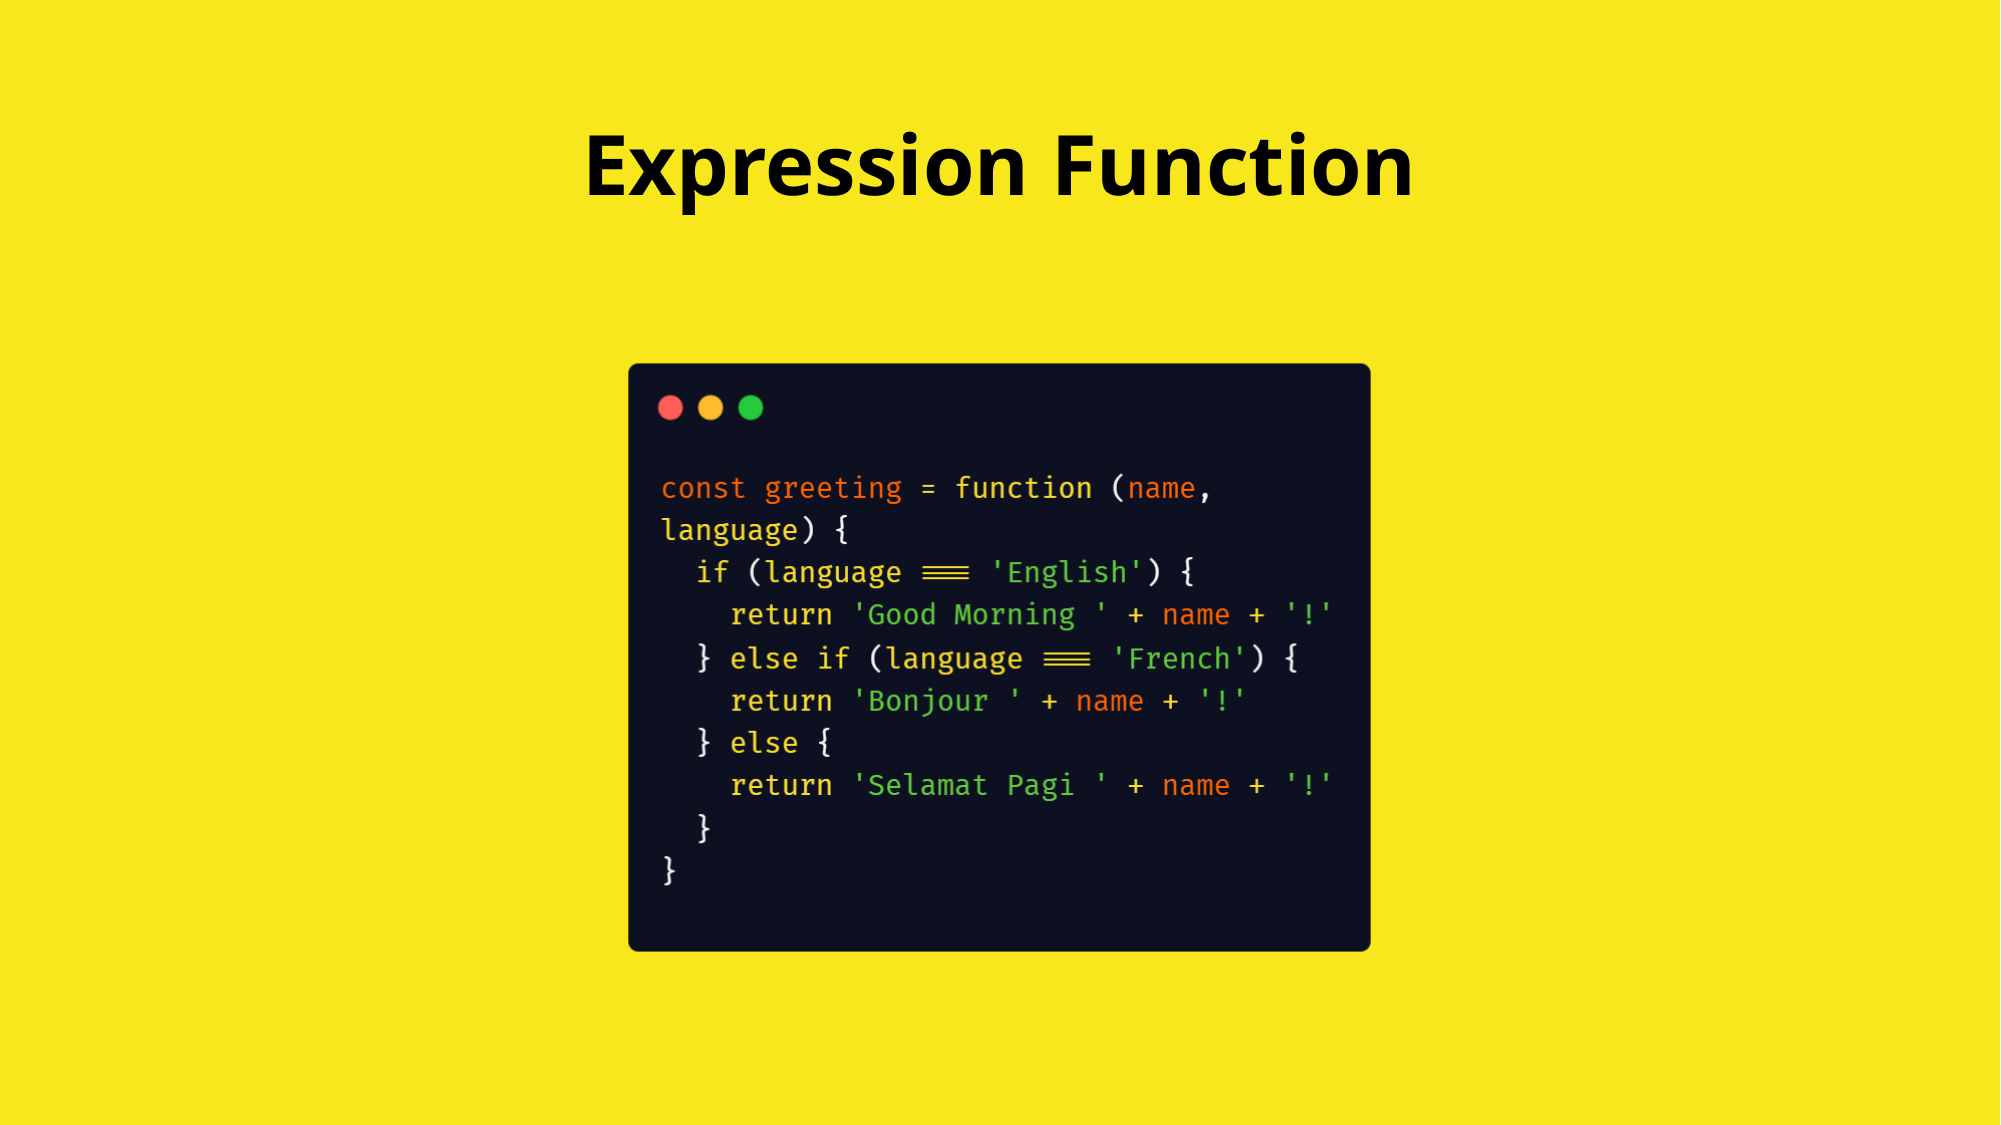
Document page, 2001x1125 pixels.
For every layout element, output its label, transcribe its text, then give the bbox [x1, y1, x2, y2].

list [516, 250, 1484, 1063]
title Expression Function [137, 59, 1863, 278]
